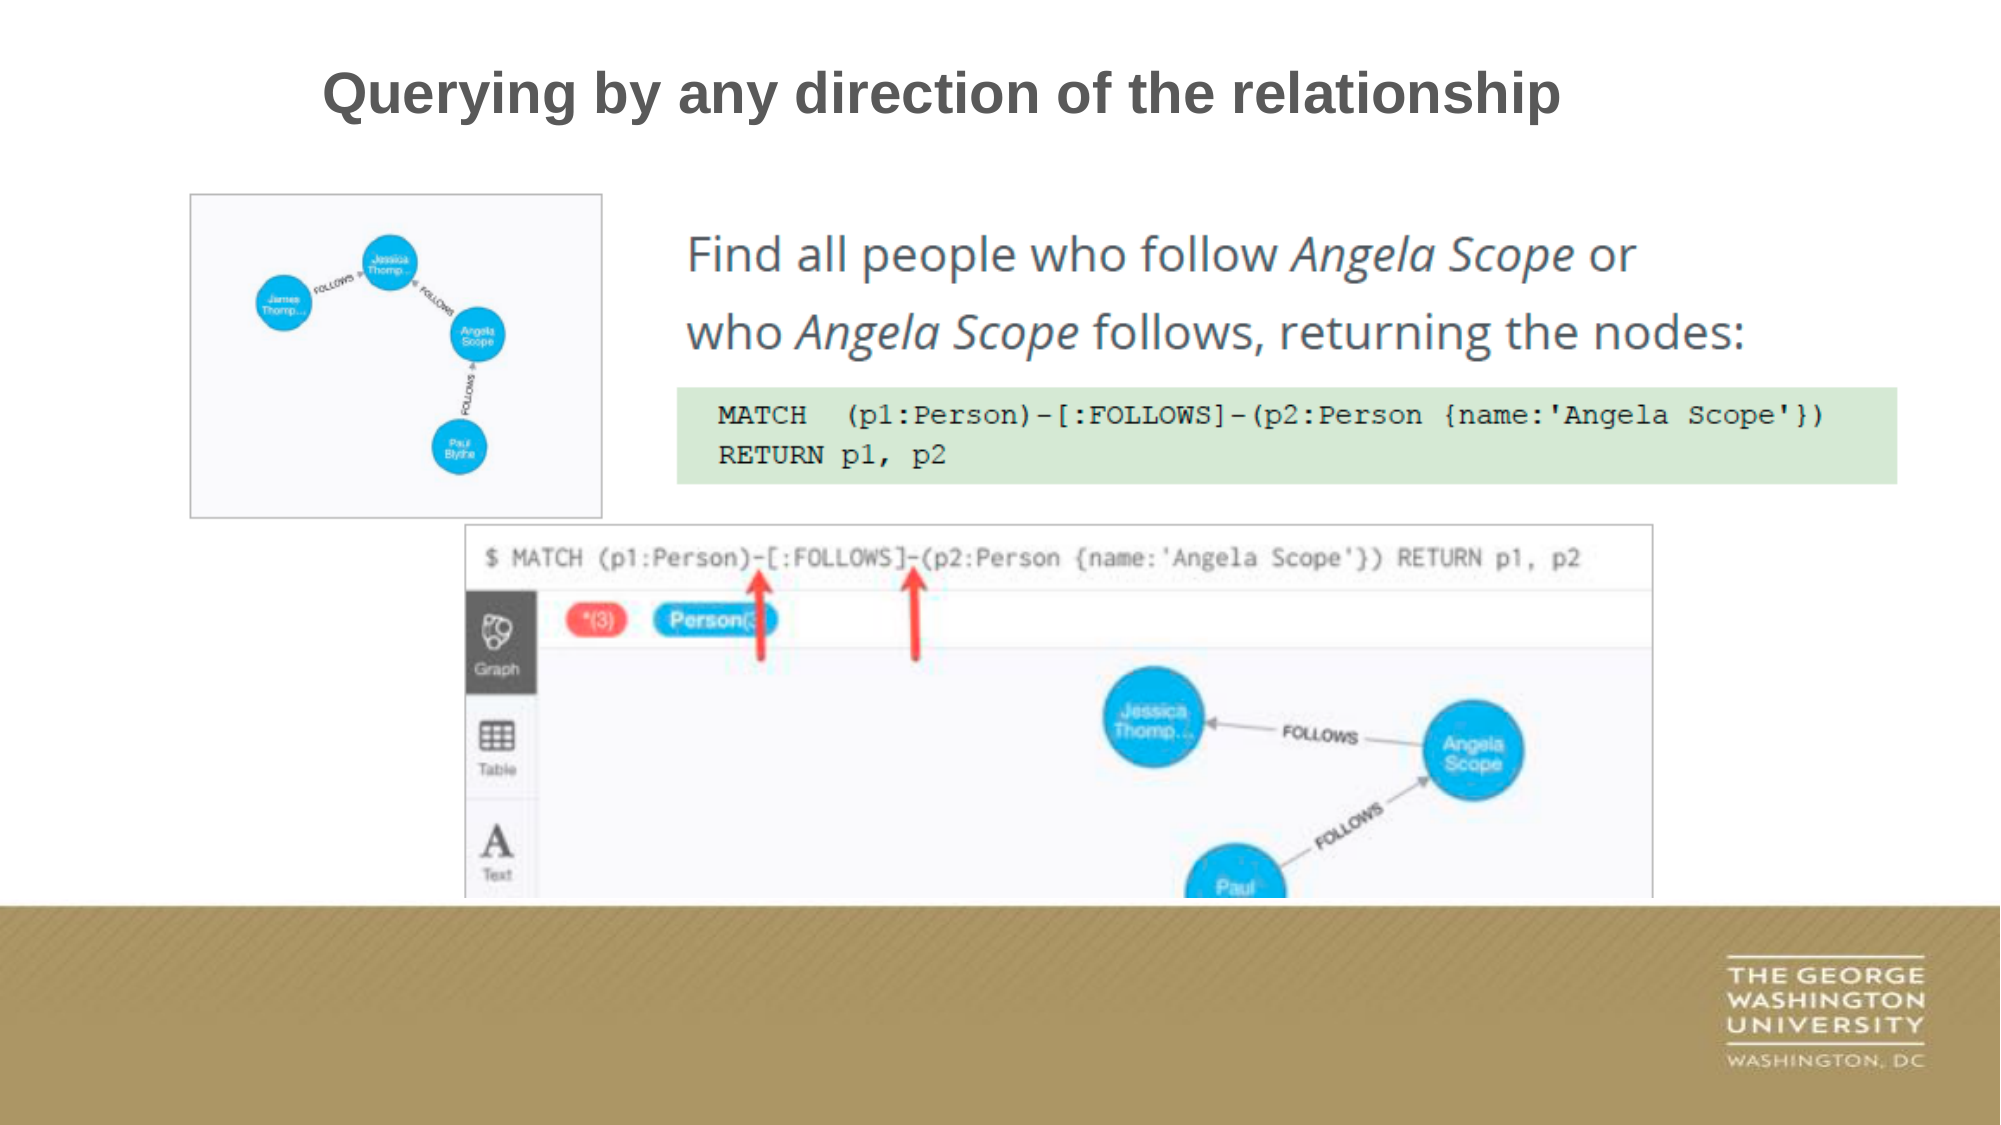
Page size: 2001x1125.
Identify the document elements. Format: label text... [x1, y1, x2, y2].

picture [0, 0, 2000, 1125]
title Querying by any direction of the relationship [231, 47, 1655, 165]
